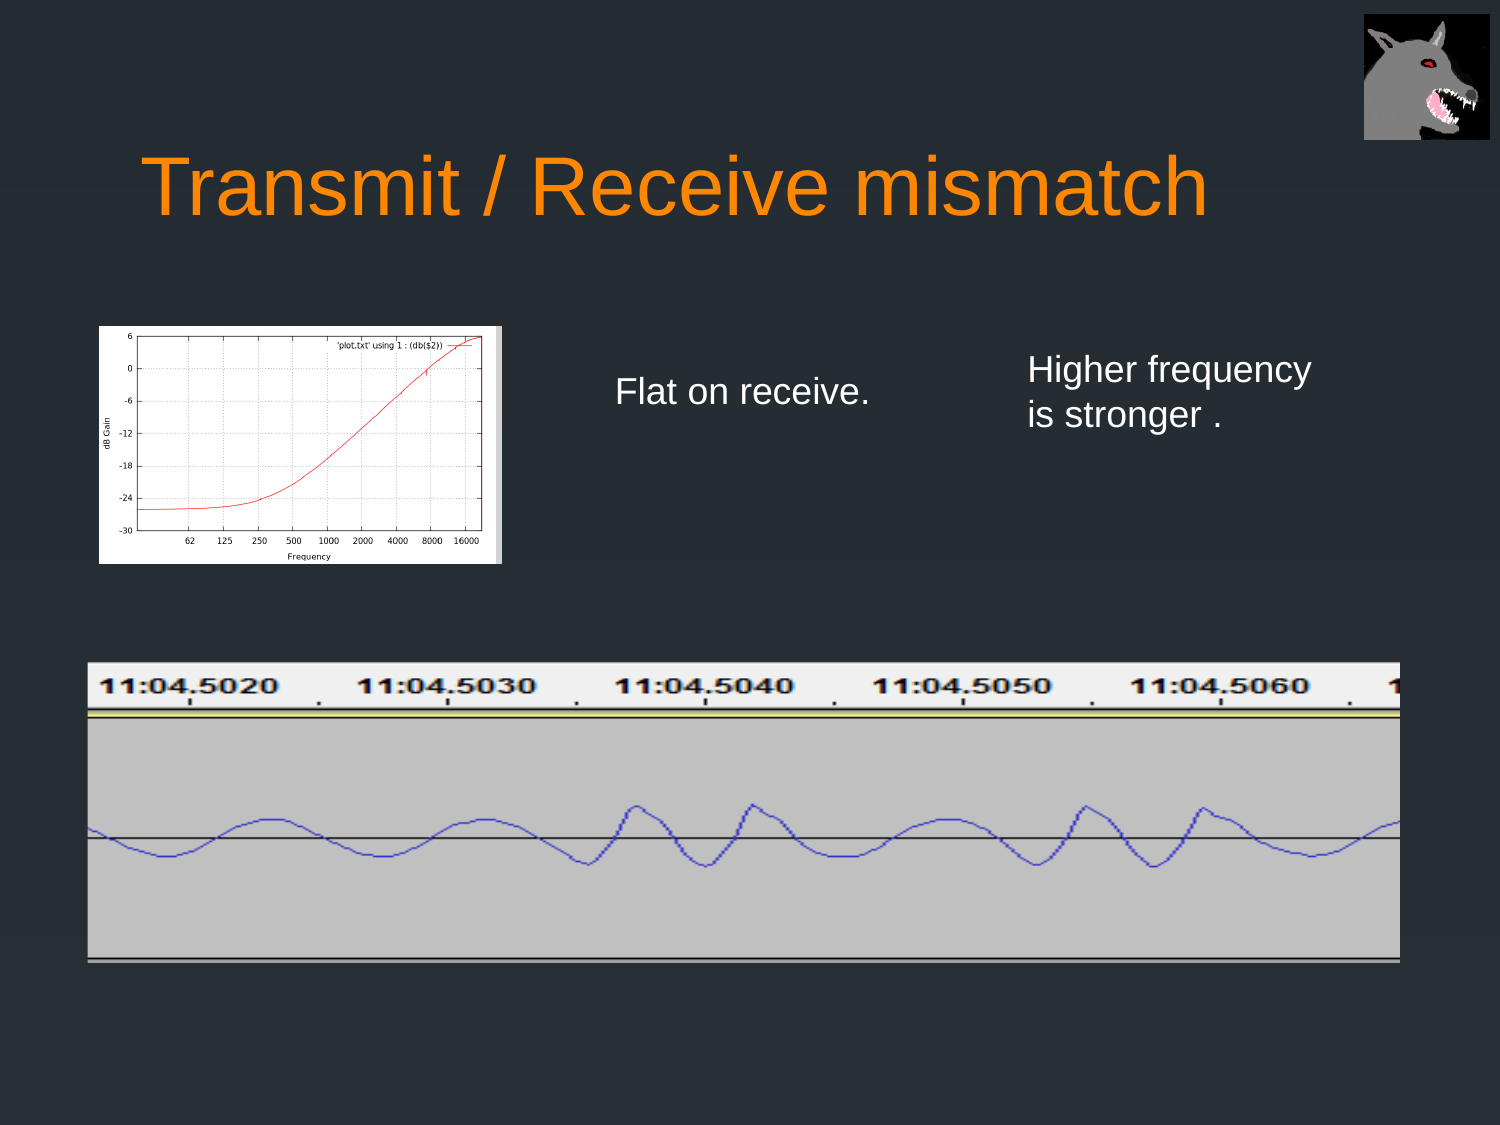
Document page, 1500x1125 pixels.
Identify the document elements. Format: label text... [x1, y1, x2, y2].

picture [86, 661, 1401, 963]
text_box Higher frequency is stronger . [1012, 337, 1350, 443]
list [99, 325, 503, 565]
text_box Flat on receive. [600, 360, 925, 420]
picture [1364, 14, 1490, 140]
title Transmit / Receive mismatch [125, 50, 1325, 240]
